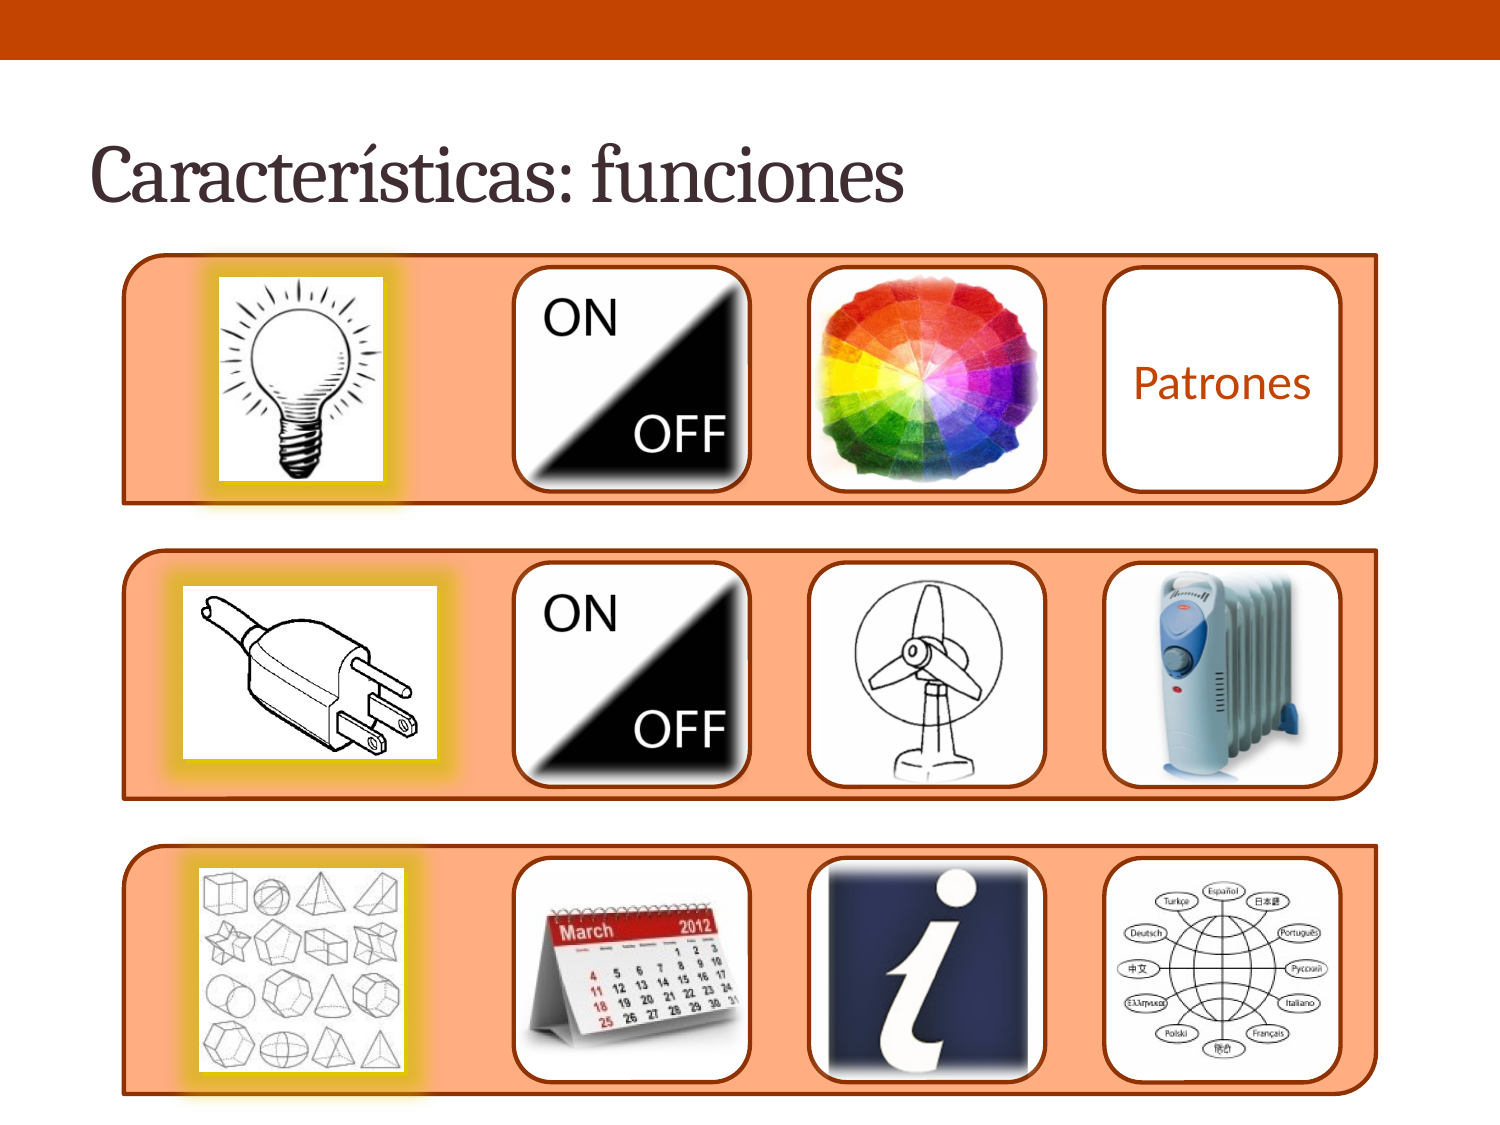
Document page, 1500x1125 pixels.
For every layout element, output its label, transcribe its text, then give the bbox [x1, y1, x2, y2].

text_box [808, 562, 1046, 788]
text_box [808, 857, 1046, 1083]
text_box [123, 255, 1377, 504]
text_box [1104, 857, 1341, 1083]
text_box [513, 266, 751, 493]
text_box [513, 562, 751, 789]
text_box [123, 845, 1377, 1095]
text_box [1104, 562, 1341, 788]
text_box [123, 550, 1377, 799]
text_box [808, 266, 1046, 492]
title Características: funciones [75, 87, 1425, 250]
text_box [513, 857, 751, 1083]
